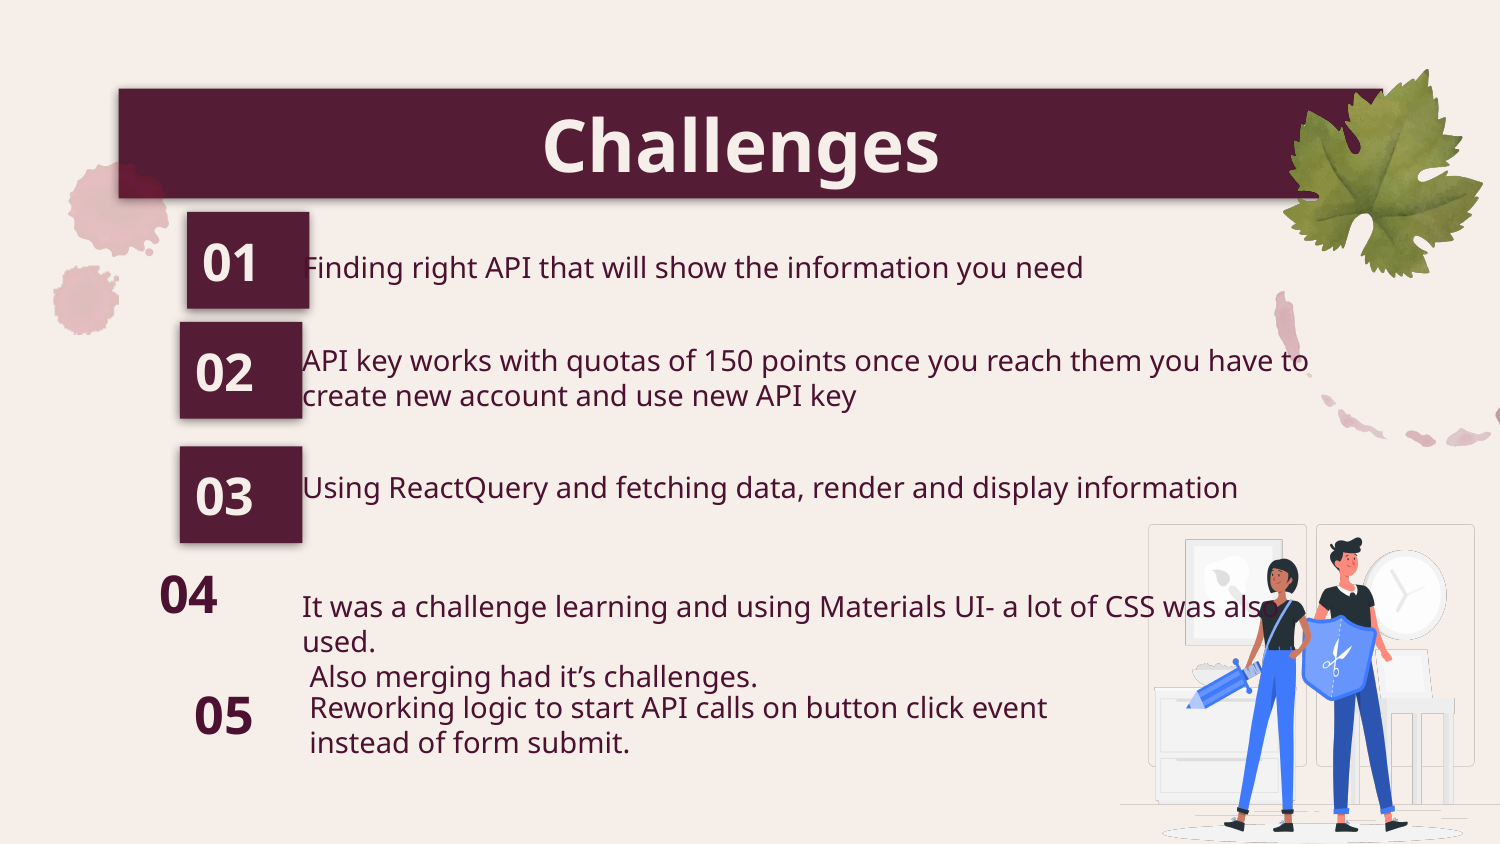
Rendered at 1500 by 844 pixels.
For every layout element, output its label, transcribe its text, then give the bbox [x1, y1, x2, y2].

title 03 [179, 446, 303, 544]
title Challenges [118, 88, 1277, 199]
picture [1282, 69, 1484, 278]
text_box 04 [0, 546, 476, 640]
text_box Using ReactQuery and fetching data, render and display information [287, 454, 1361, 520]
text_box API key works with quotas of 150 points once you reach them you have to create new account and use new API key [287, 326, 1375, 427]
picture [50, 266, 122, 333]
text_box It was a challenge learning and using Materials UI- a lot of CSS was also used. Also merging had it’s challenges. [287, 573, 1114, 709]
text_box Finding right API that will show the information you need [287, 234, 1361, 300]
title 02 [179, 321, 303, 419]
picture [68, 162, 169, 257]
title 01 [187, 211, 310, 309]
text_box 05 [179, 667, 288, 760]
text_box Reworking logic to start API calls on button click event instead of form submit. [294, 674, 1114, 775]
picture [1119, 516, 1500, 844]
